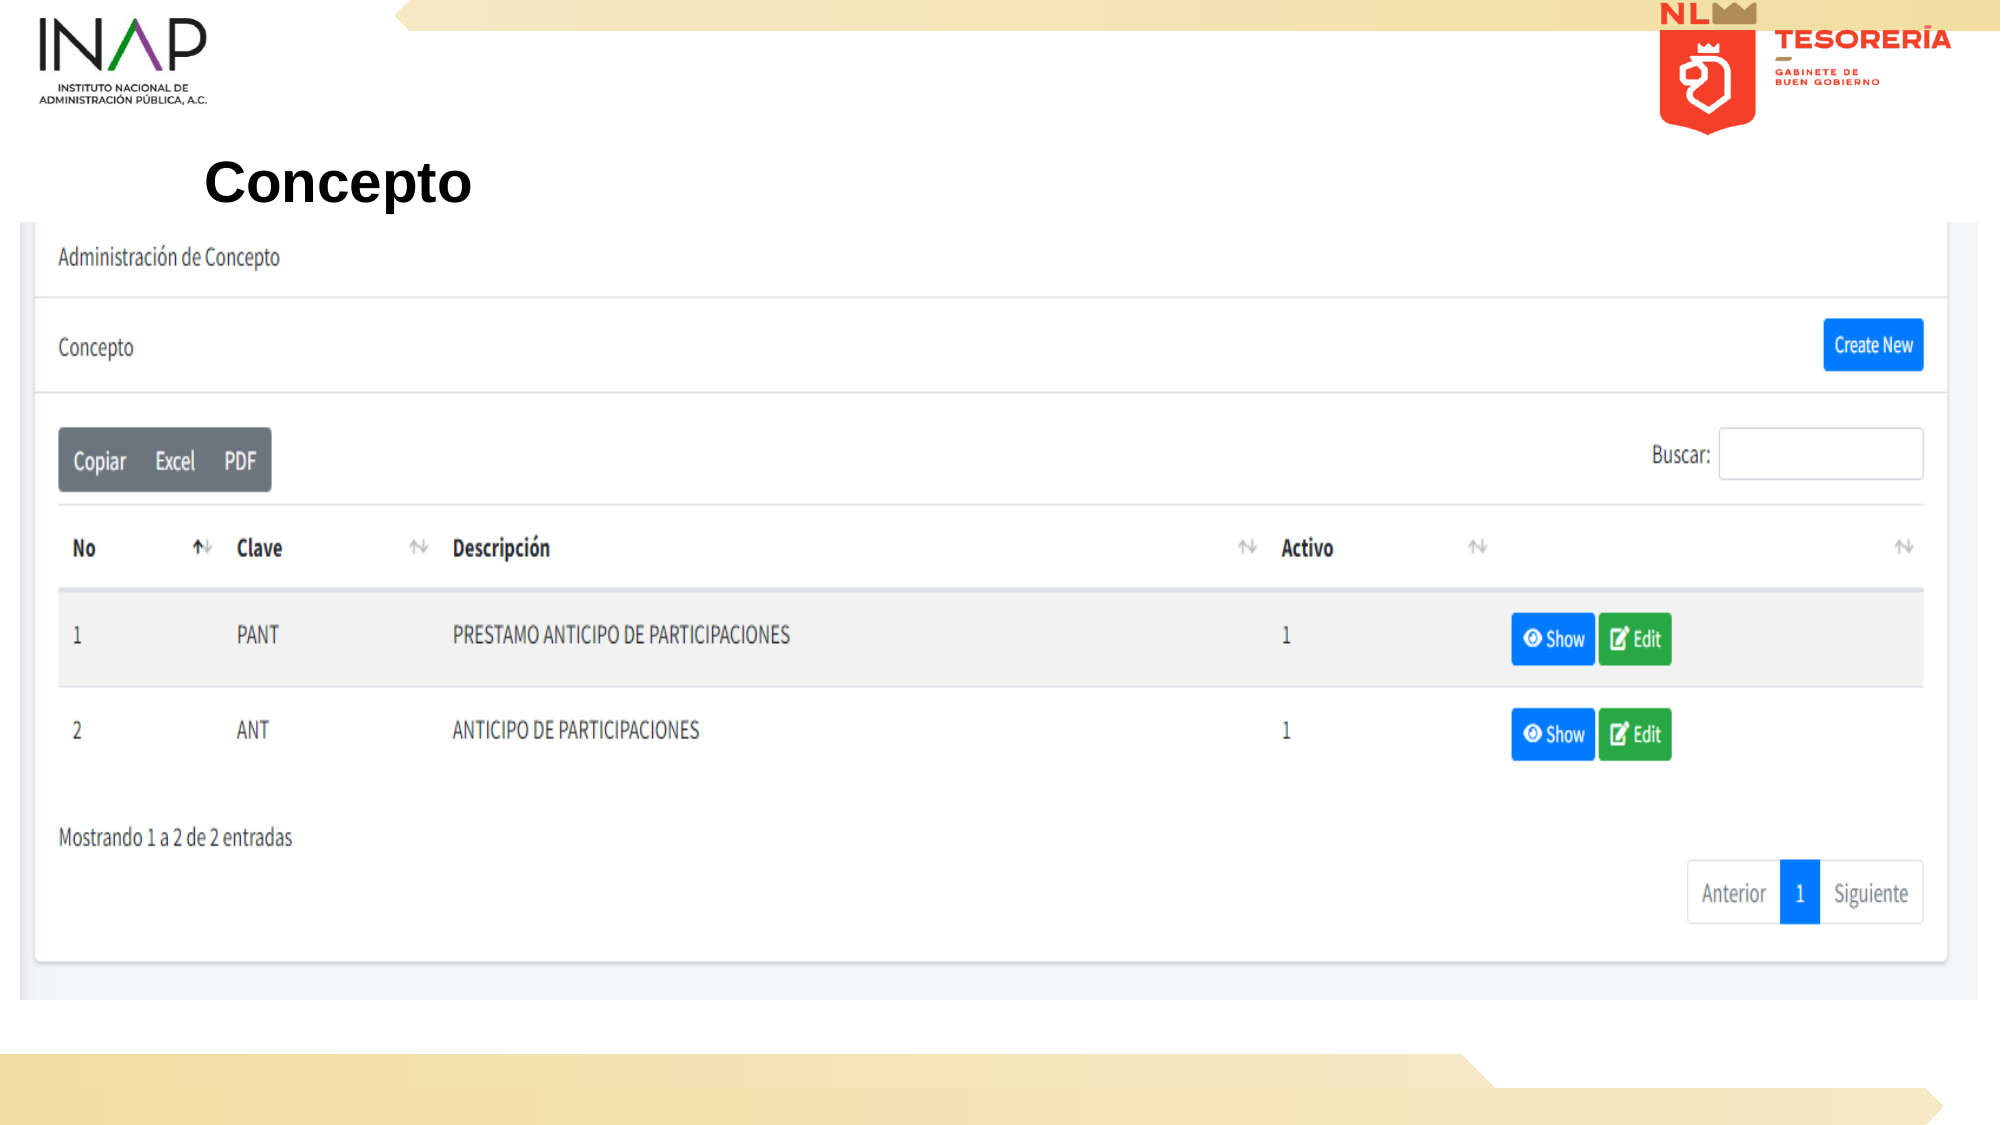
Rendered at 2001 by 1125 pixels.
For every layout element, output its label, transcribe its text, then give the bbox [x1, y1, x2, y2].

picture [6, 3, 240, 121]
picture [1651, 0, 2000, 138]
text_box Concepto [189, 136, 488, 222]
picture [19, 222, 1978, 1000]
